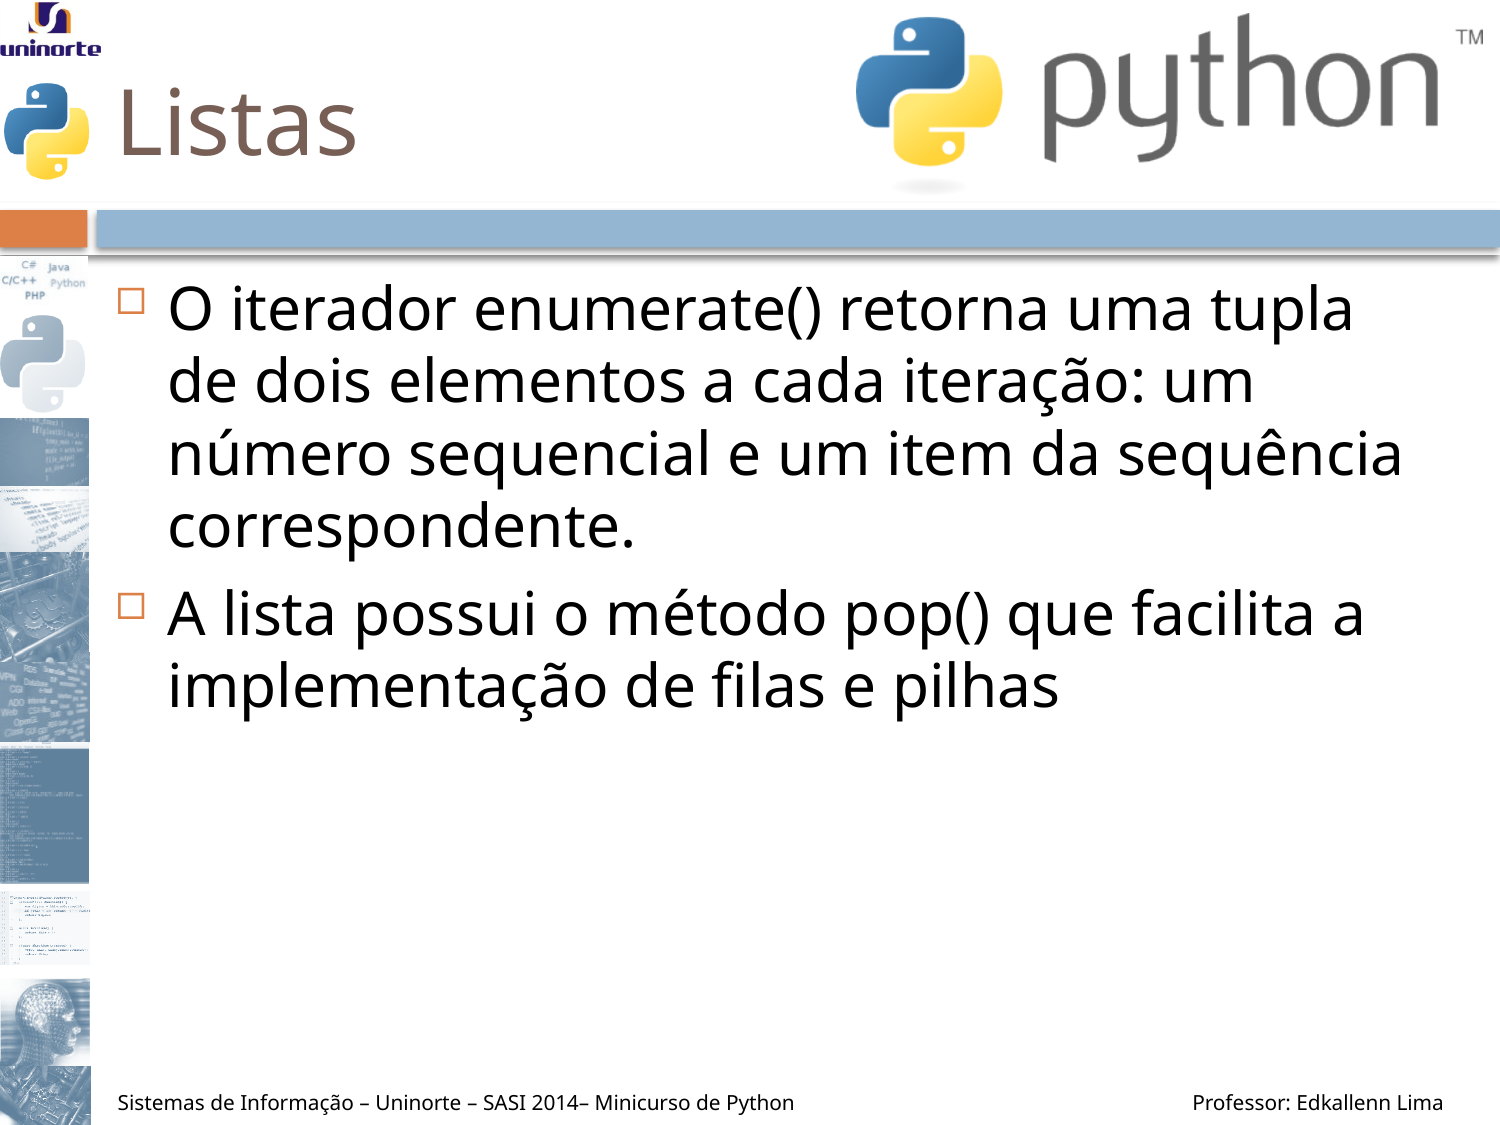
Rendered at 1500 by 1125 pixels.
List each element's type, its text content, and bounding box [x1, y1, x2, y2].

title Listas [100, 37, 851, 200]
list O iterador enumerate() retorna uma tupla de dois elementos a cada iteração: um número sequencial e um item da sequência correspondente. A lista possui o método pop() que facilita a implementação de filas e pilhas [100, 262, 1459, 1059]
picture [0, 2, 101, 56]
picture [4, 80, 95, 183]
picture [855, 12, 1483, 196]
